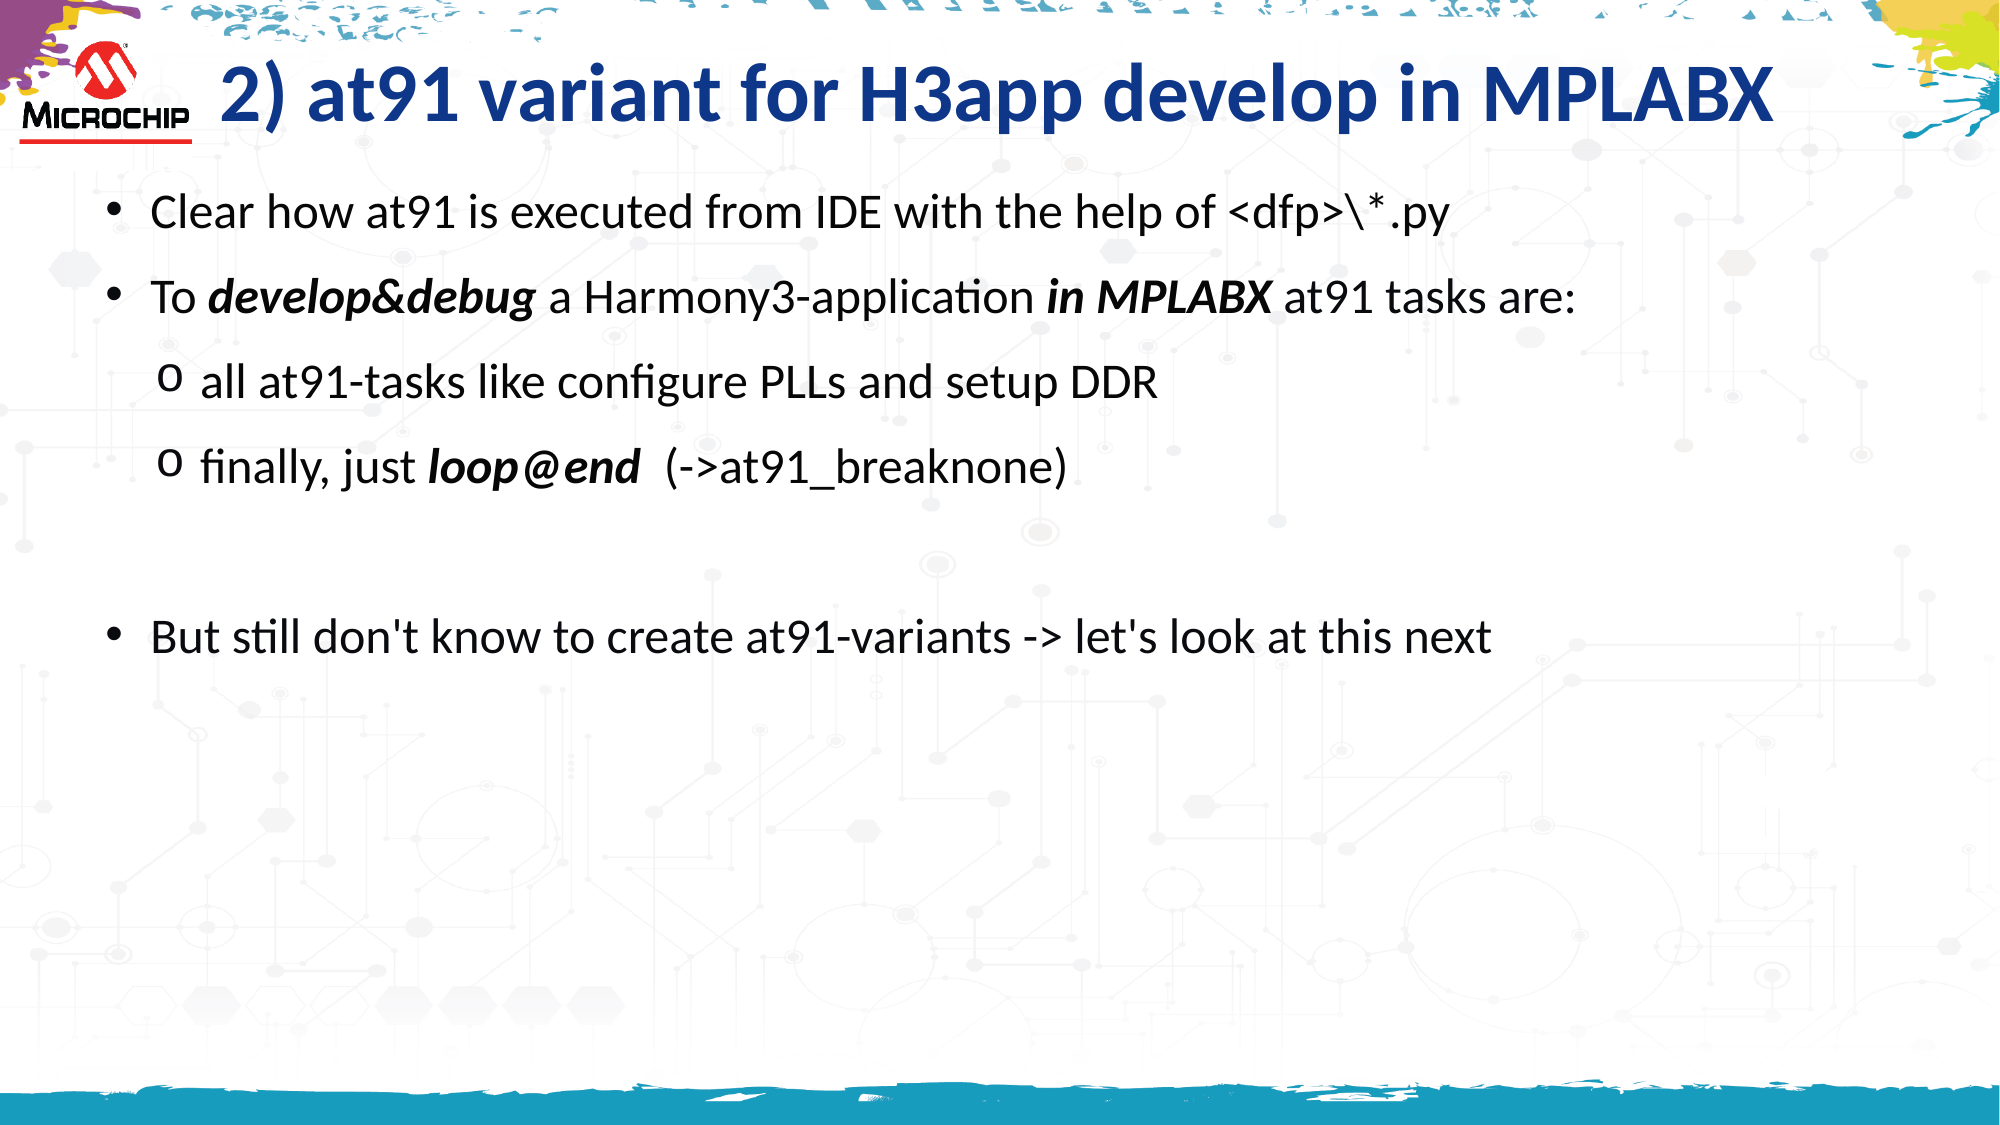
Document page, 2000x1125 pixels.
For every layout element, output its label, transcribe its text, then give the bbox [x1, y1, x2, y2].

list Clear how at91 is executed from IDE with the help of <dfp>\*.py To develop&debug a Harmony3-application in MPLABX at91 tasks are: all at91-tasks like configure PLLs and setup DDR finally, just loop@end (->at91_breaknone) But still don't know to create at91-variants -> let's look at this next [85, 168, 2000, 827]
title 2) at91 variant for H3app develop in MPLABX [200, 28, 1822, 132]
picture [0, 0, 2000, 1125]
